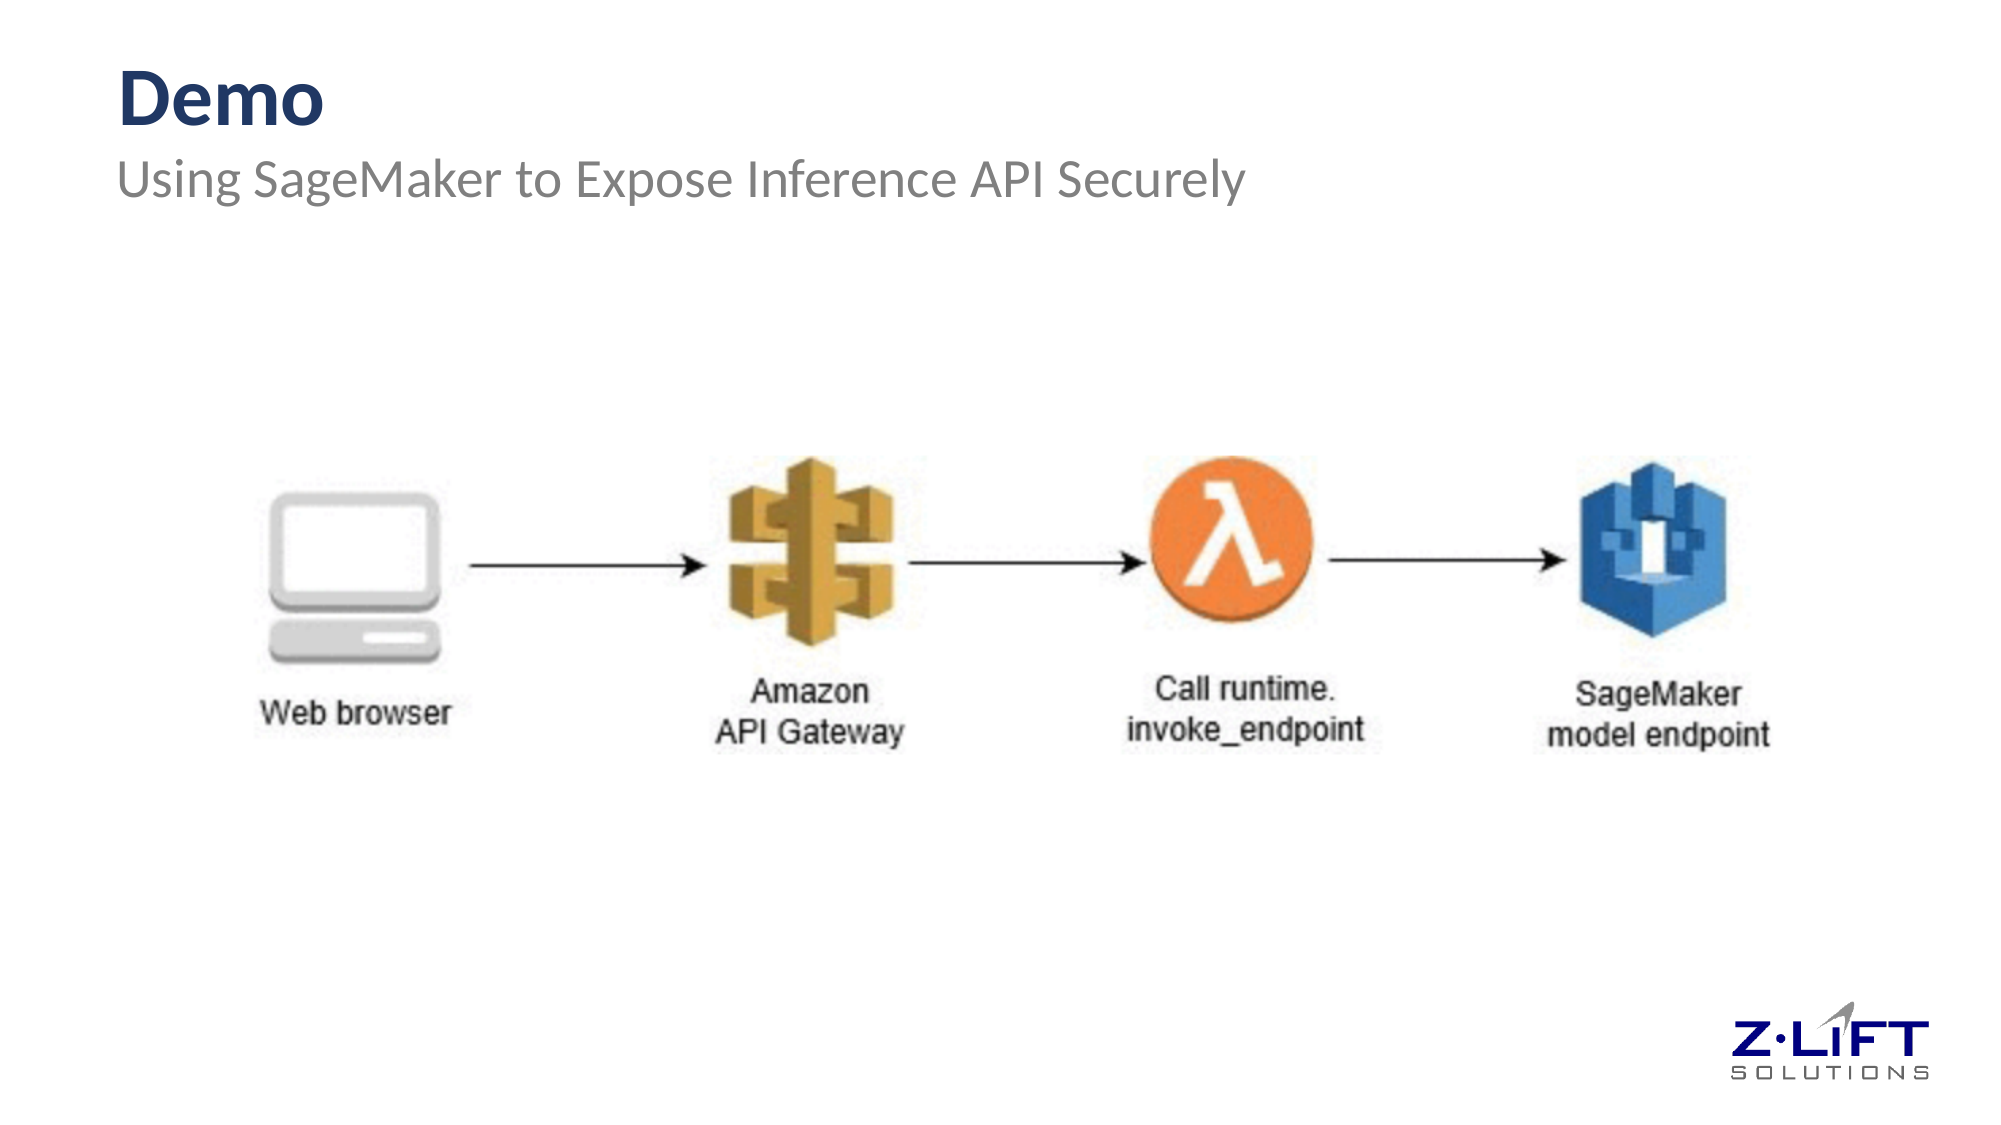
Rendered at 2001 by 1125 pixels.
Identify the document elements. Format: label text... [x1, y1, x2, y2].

picture [160, 407, 1840, 817]
picture [1722, 992, 1937, 1091]
list Using SageMaker to Expose Inference API Securely [101, 141, 1902, 209]
title Demo [103, 53, 1904, 143]
